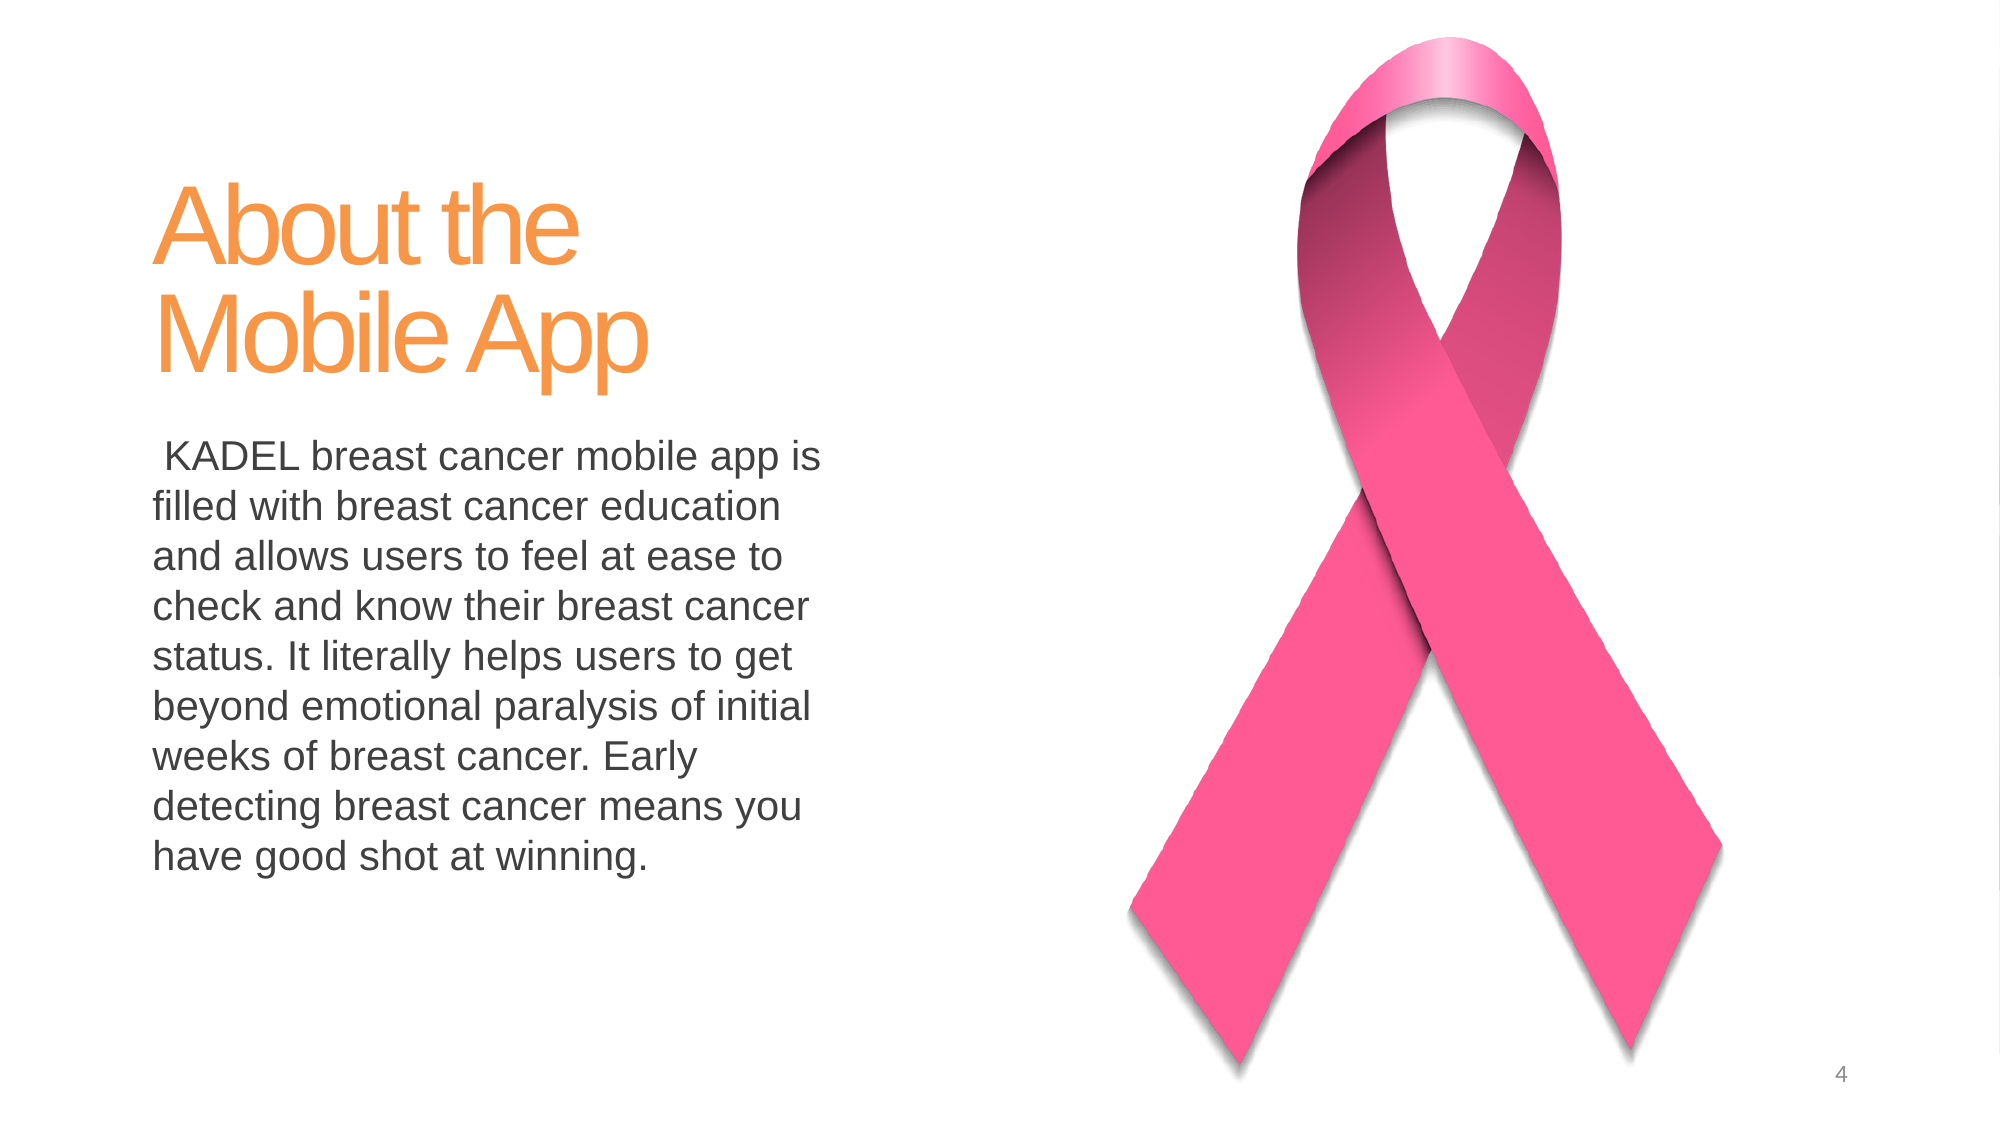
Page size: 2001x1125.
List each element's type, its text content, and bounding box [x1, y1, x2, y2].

text_box KADEL breast cancer mobile app is filled with breast cancer education and allows users to feel at ease to check and know their breast cancer status. It literally helps users to get beyond emotional paralysis of initial weeks of breast cancer. Early detecting breast cancer means you have good shot at winning. [137, 421, 869, 887]
text_box About the Mobile App [137, 170, 869, 402]
picture [874, 14, 2000, 1125]
